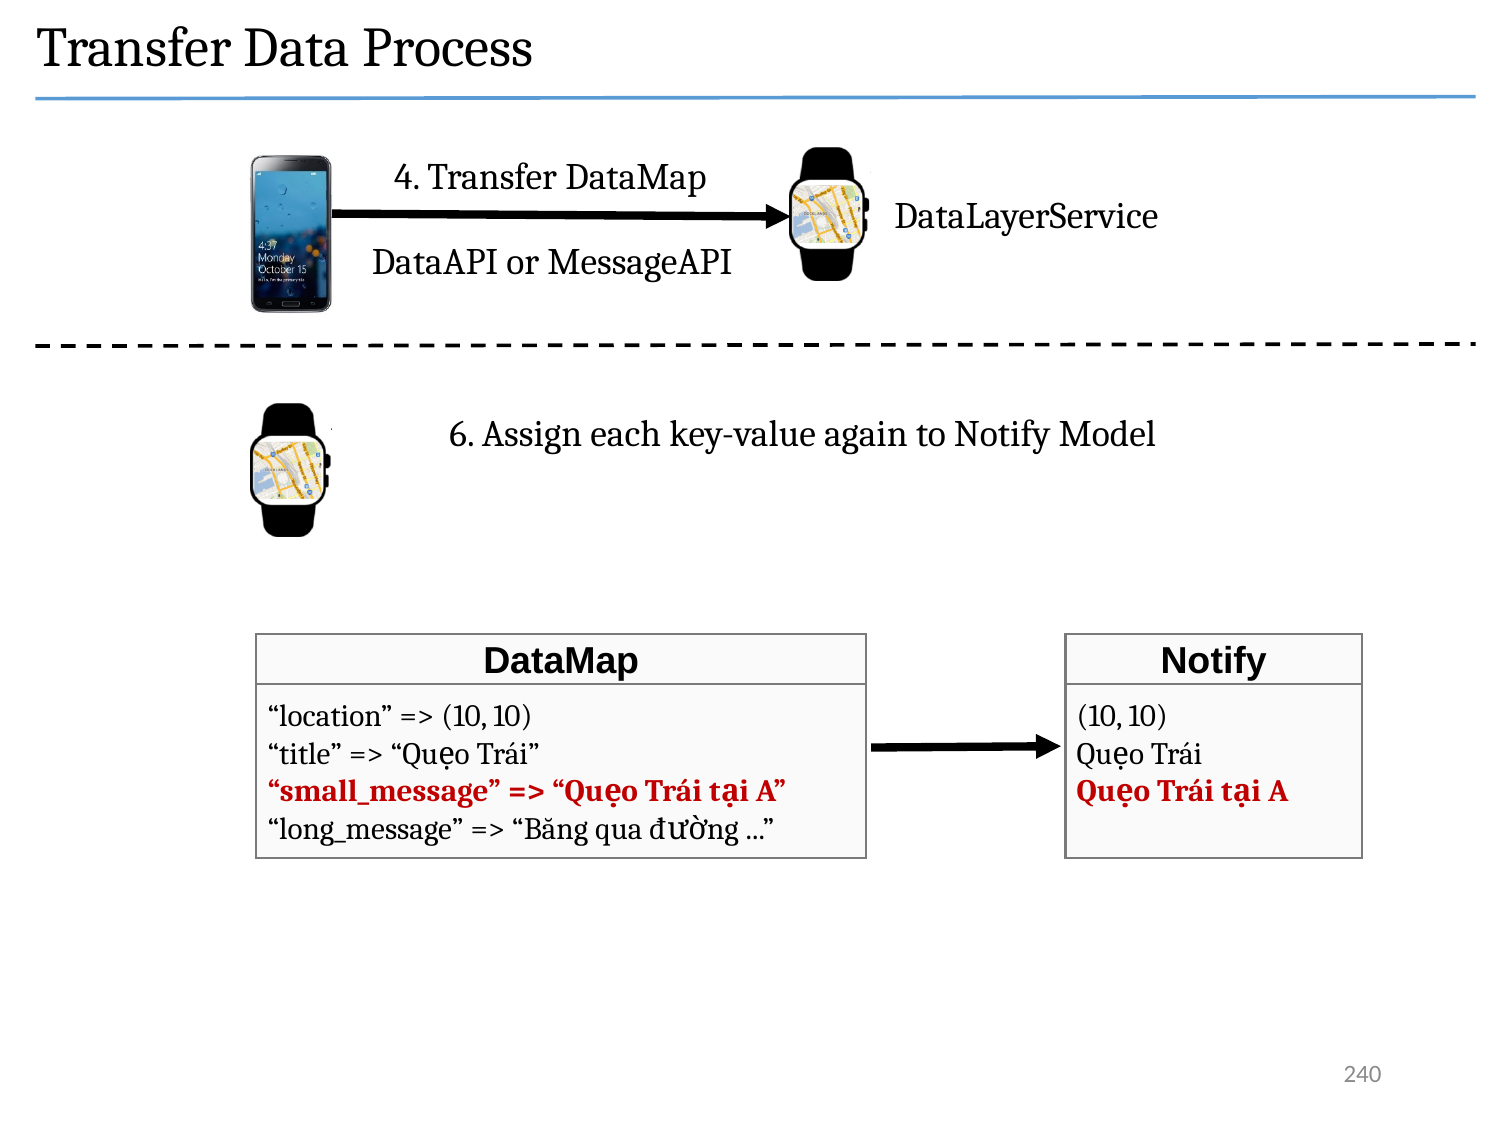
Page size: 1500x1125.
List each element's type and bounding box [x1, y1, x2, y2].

picture [239, 394, 332, 552]
picture [202, 147, 372, 317]
title [21, 0, 1316, 97]
slide_number [1059, 1042, 1397, 1103]
text_box [331, 213, 791, 217]
text_box [879, 183, 1174, 244]
text_box [379, 144, 723, 205]
text_box [434, 401, 1173, 462]
picture [777, 138, 871, 296]
text_box [1065, 633, 1363, 858]
text_box [372, 229, 749, 290]
text_box [256, 633, 867, 858]
